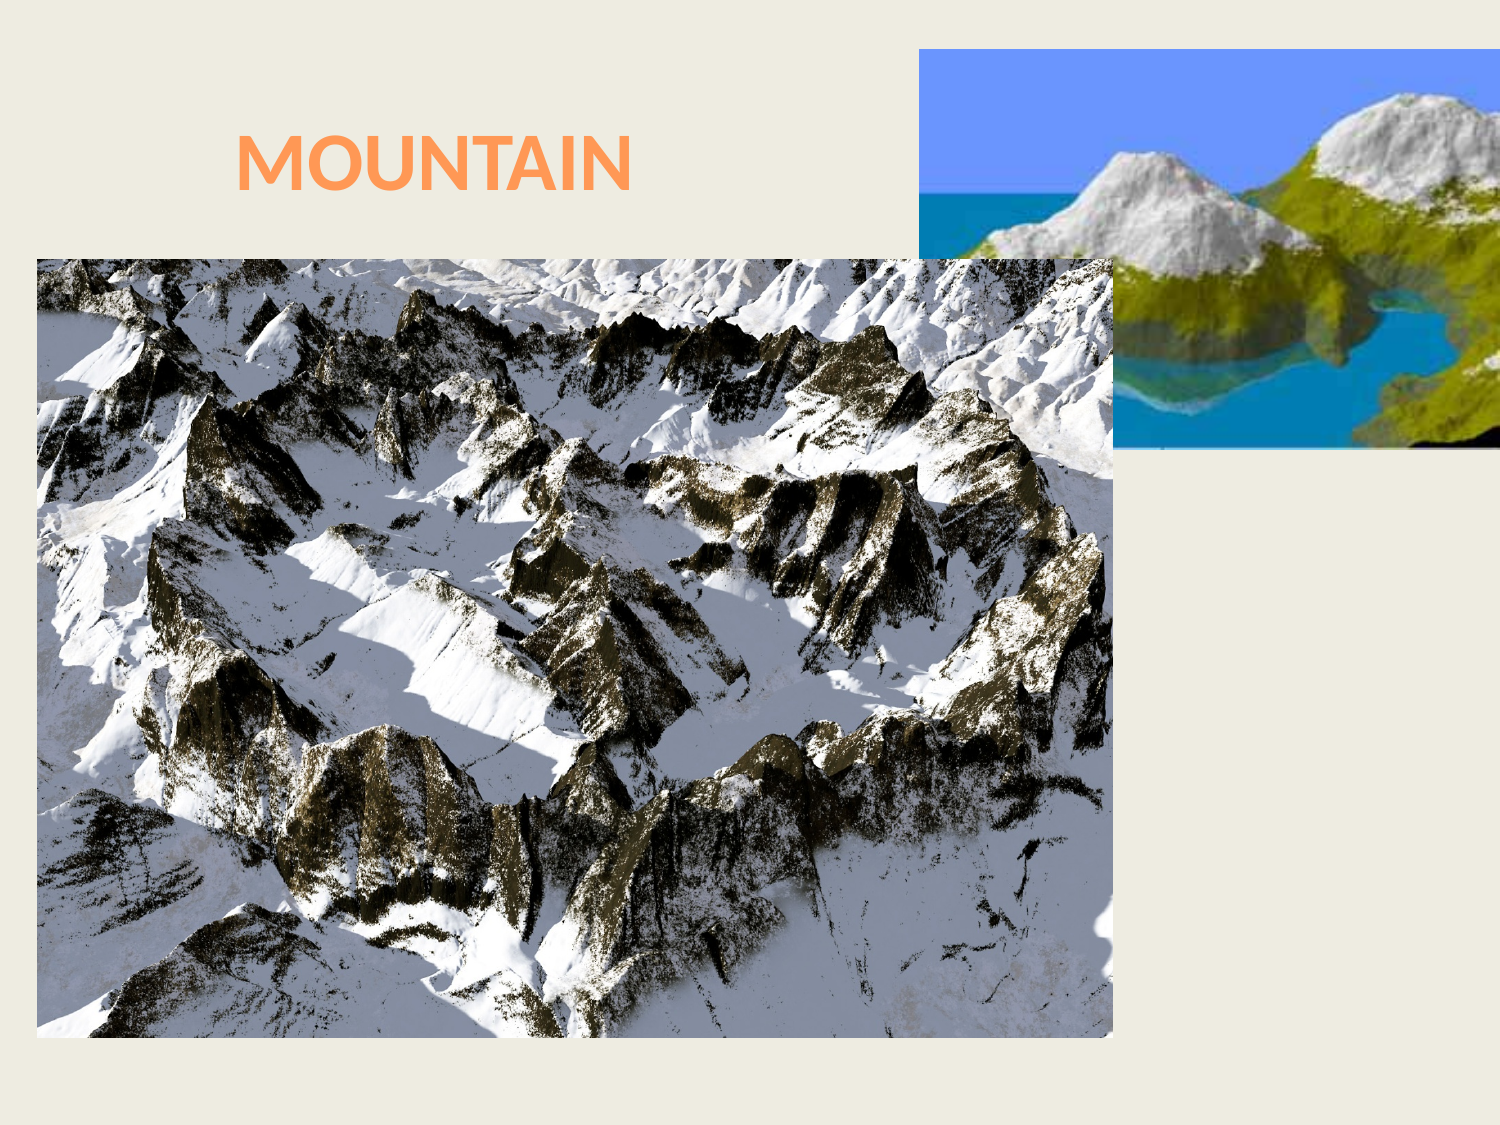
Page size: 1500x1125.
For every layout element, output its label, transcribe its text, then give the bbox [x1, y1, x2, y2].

picture [37, 49, 1500, 1038]
text_box MOUNTAIN [50, 99, 838, 215]
